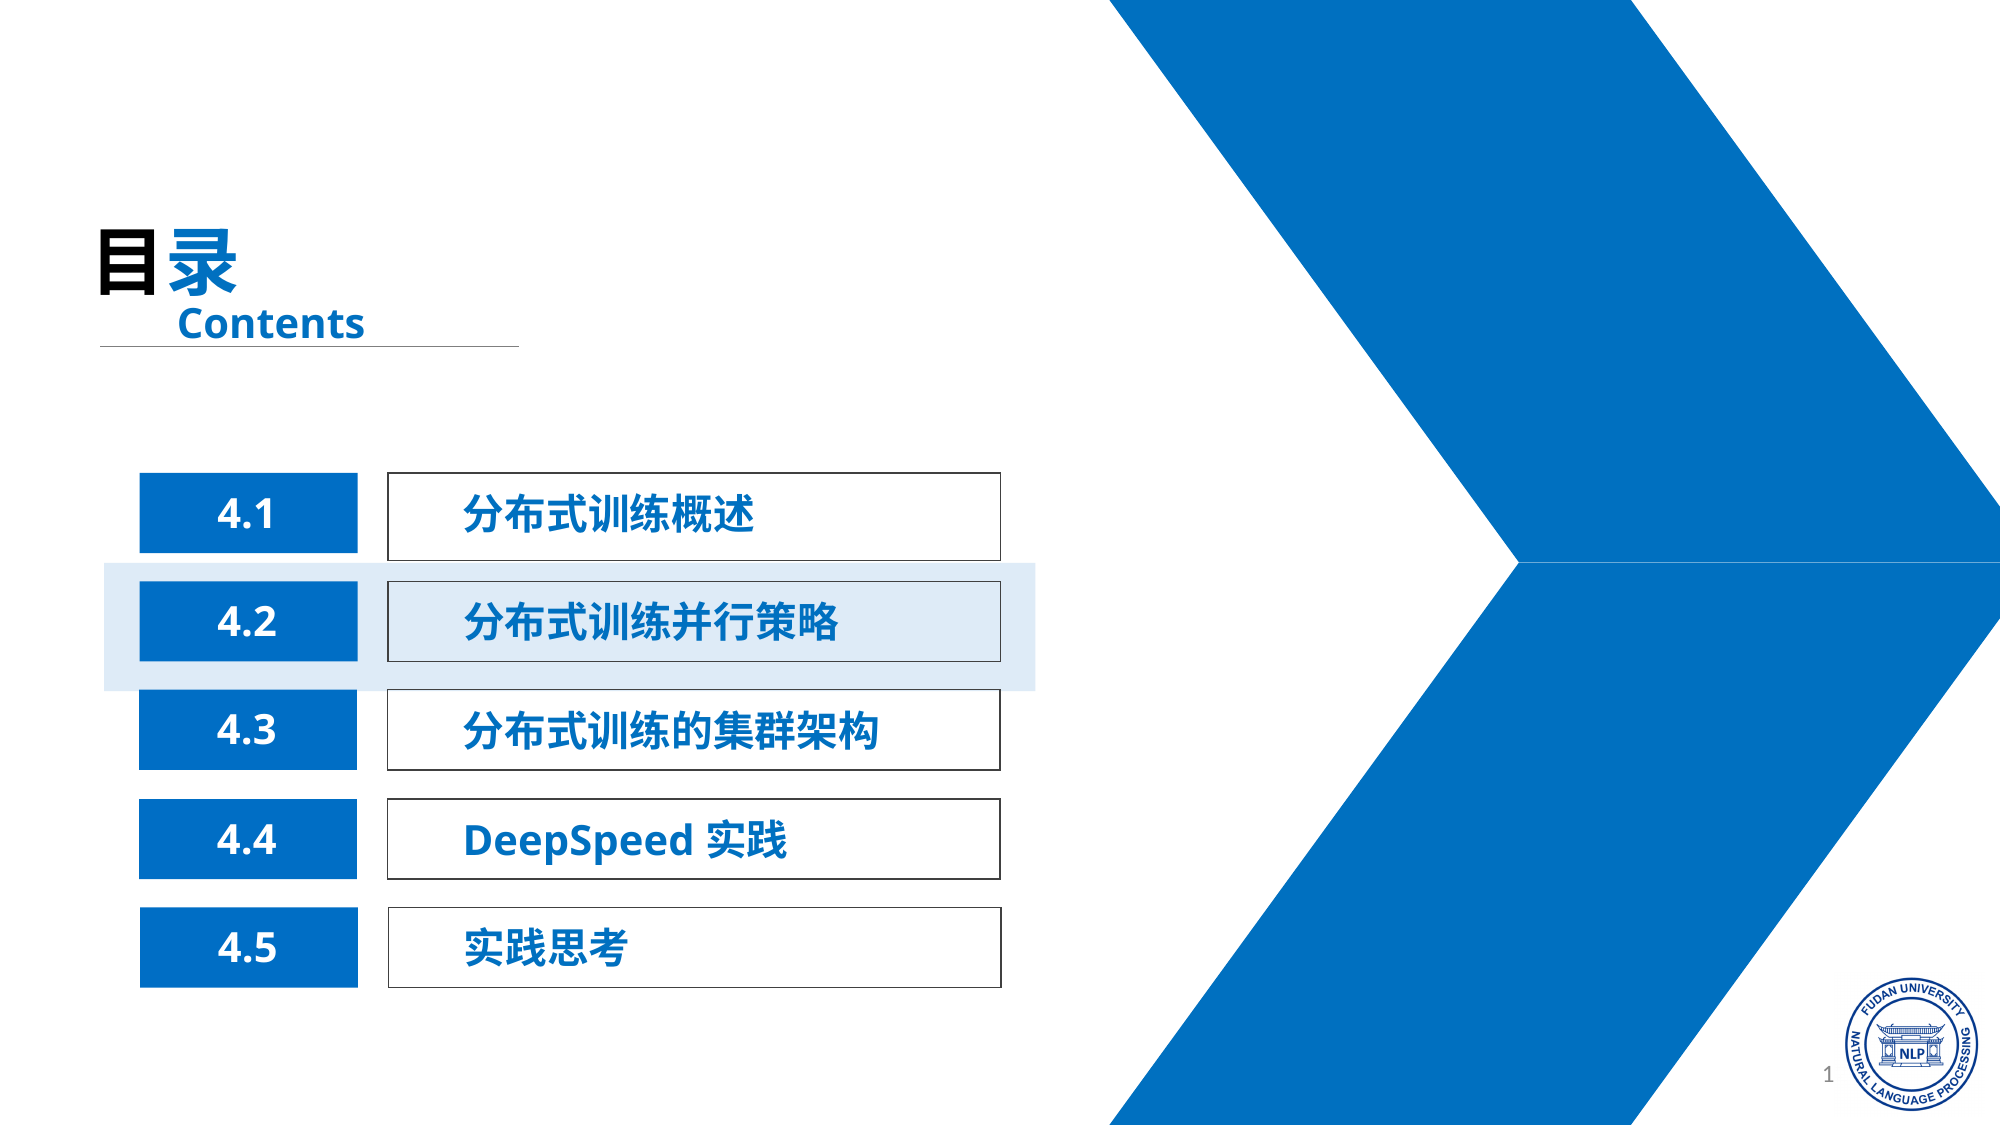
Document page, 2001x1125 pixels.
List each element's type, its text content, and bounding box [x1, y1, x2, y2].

picture [1834, 972, 1985, 1117]
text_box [387, 581, 1001, 662]
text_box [138, 689, 358, 771]
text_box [387, 689, 1001, 771]
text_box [138, 798, 358, 880]
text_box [139, 581, 358, 662]
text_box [139, 907, 359, 988]
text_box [387, 798, 1001, 880]
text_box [139, 472, 358, 554]
text_box [1109, 563, 2000, 1125]
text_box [387, 472, 1002, 561]
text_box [388, 907, 1002, 988]
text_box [75, 207, 519, 356]
slide_number 12 [1412, 1042, 1863, 1103]
text_box [104, 562, 1036, 692]
text_box [1109, 0, 2000, 563]
